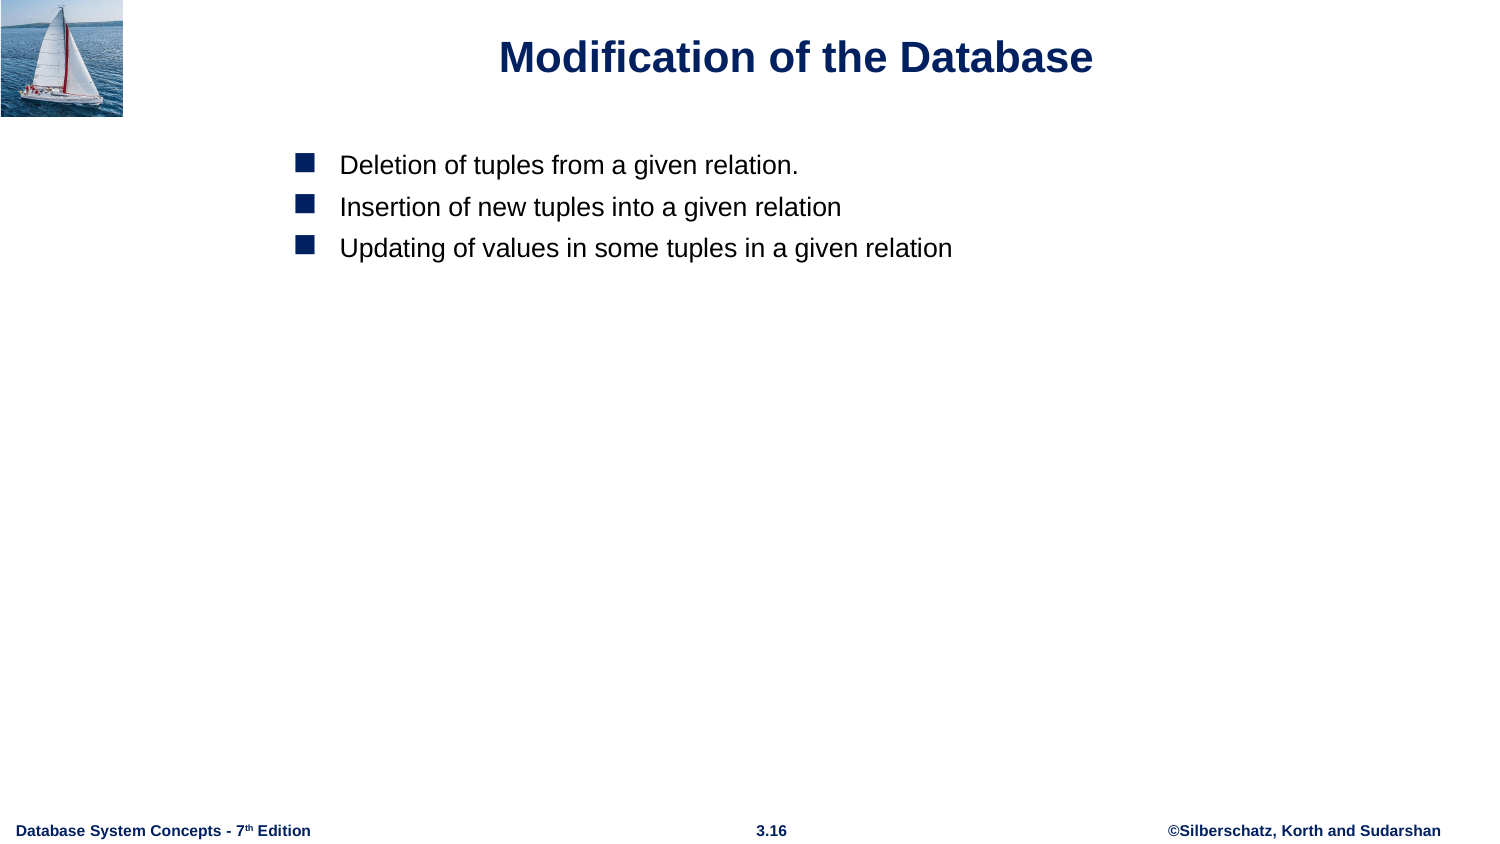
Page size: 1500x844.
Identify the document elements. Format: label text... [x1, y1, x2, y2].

title Modification of the Database [299, 13, 1294, 90]
picture [0, 0, 123, 117]
list Deletion of tuples from a given relation. Insertion of new tuples into a given relation Updating of values in some tuples in a given relation [282, 140, 1196, 527]
